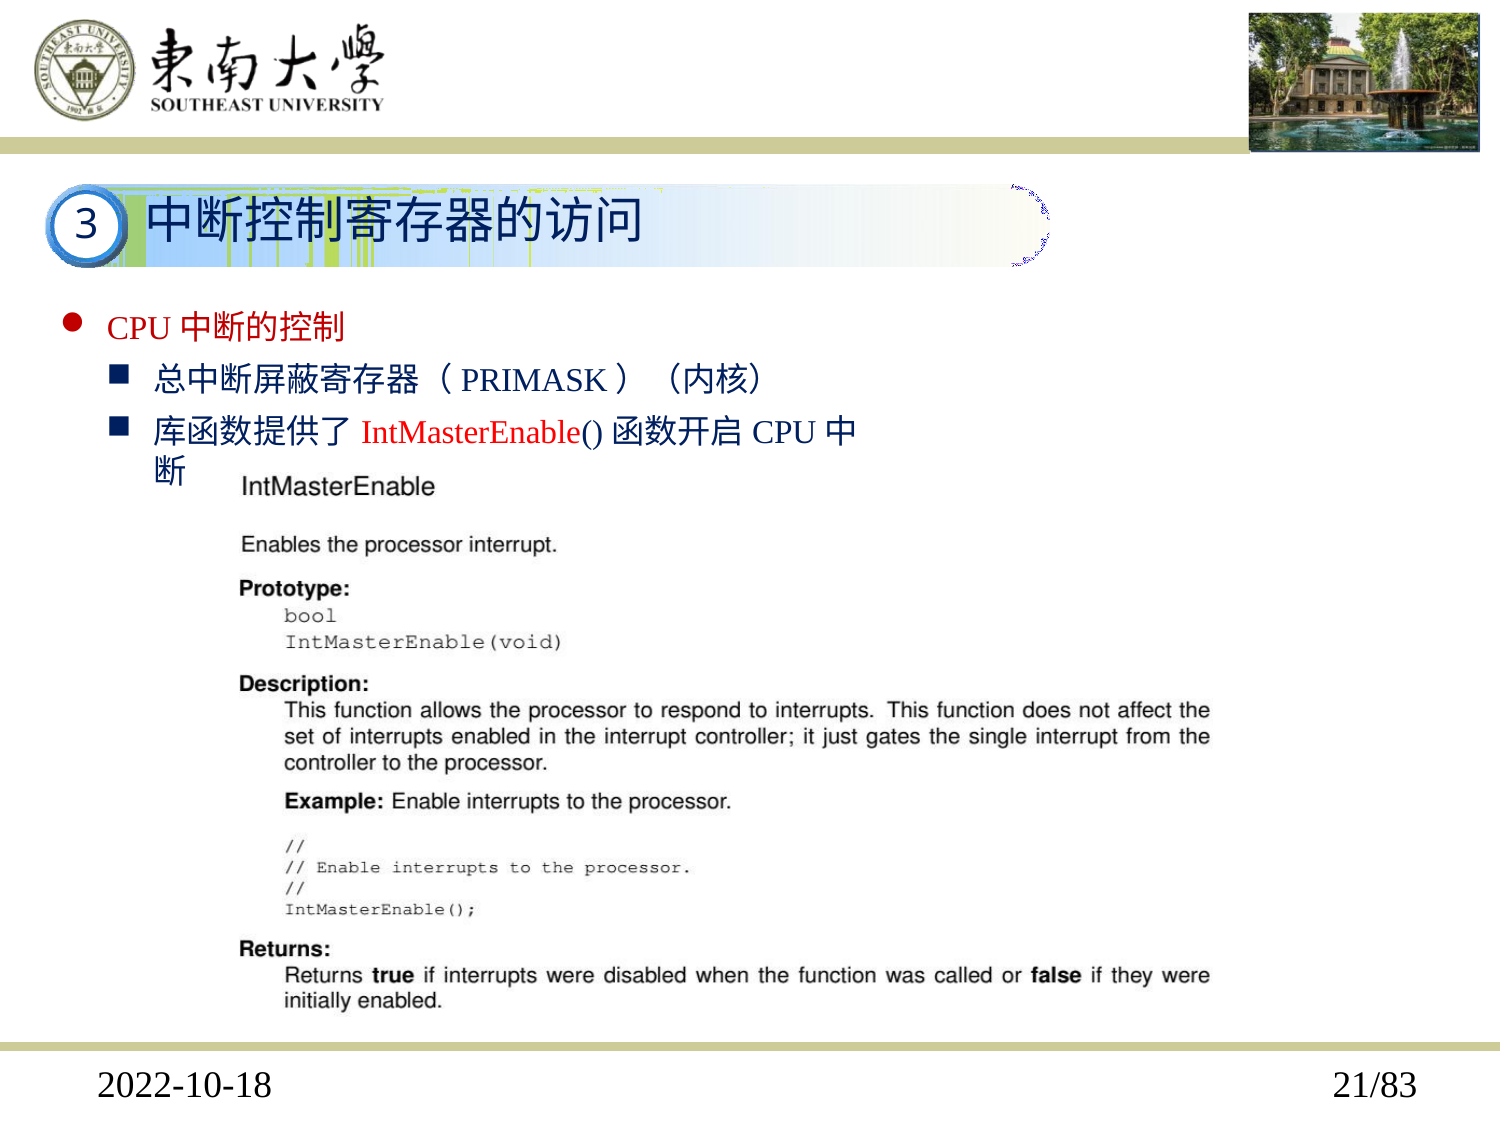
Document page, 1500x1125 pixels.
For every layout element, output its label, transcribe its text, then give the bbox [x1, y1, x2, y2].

title 3 中断控制寄存器的访问 [72, 276, 645, 377]
picture [0, 1042, 1500, 1051]
text_box CPU中断的控制 总中断屏蔽寄存器（PRIMASK）（内核） 库函数提供了IntMasterEnable()函数开启CPU中断 [57, 292, 865, 491]
slide_number 10/83 [1326, 1061, 1427, 1125]
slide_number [94, 1061, 275, 1125]
picture [239, 471, 1214, 1018]
picture [0, 10, 1483, 155]
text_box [44, 184, 1050, 268]
picture [34, 19, 385, 122]
